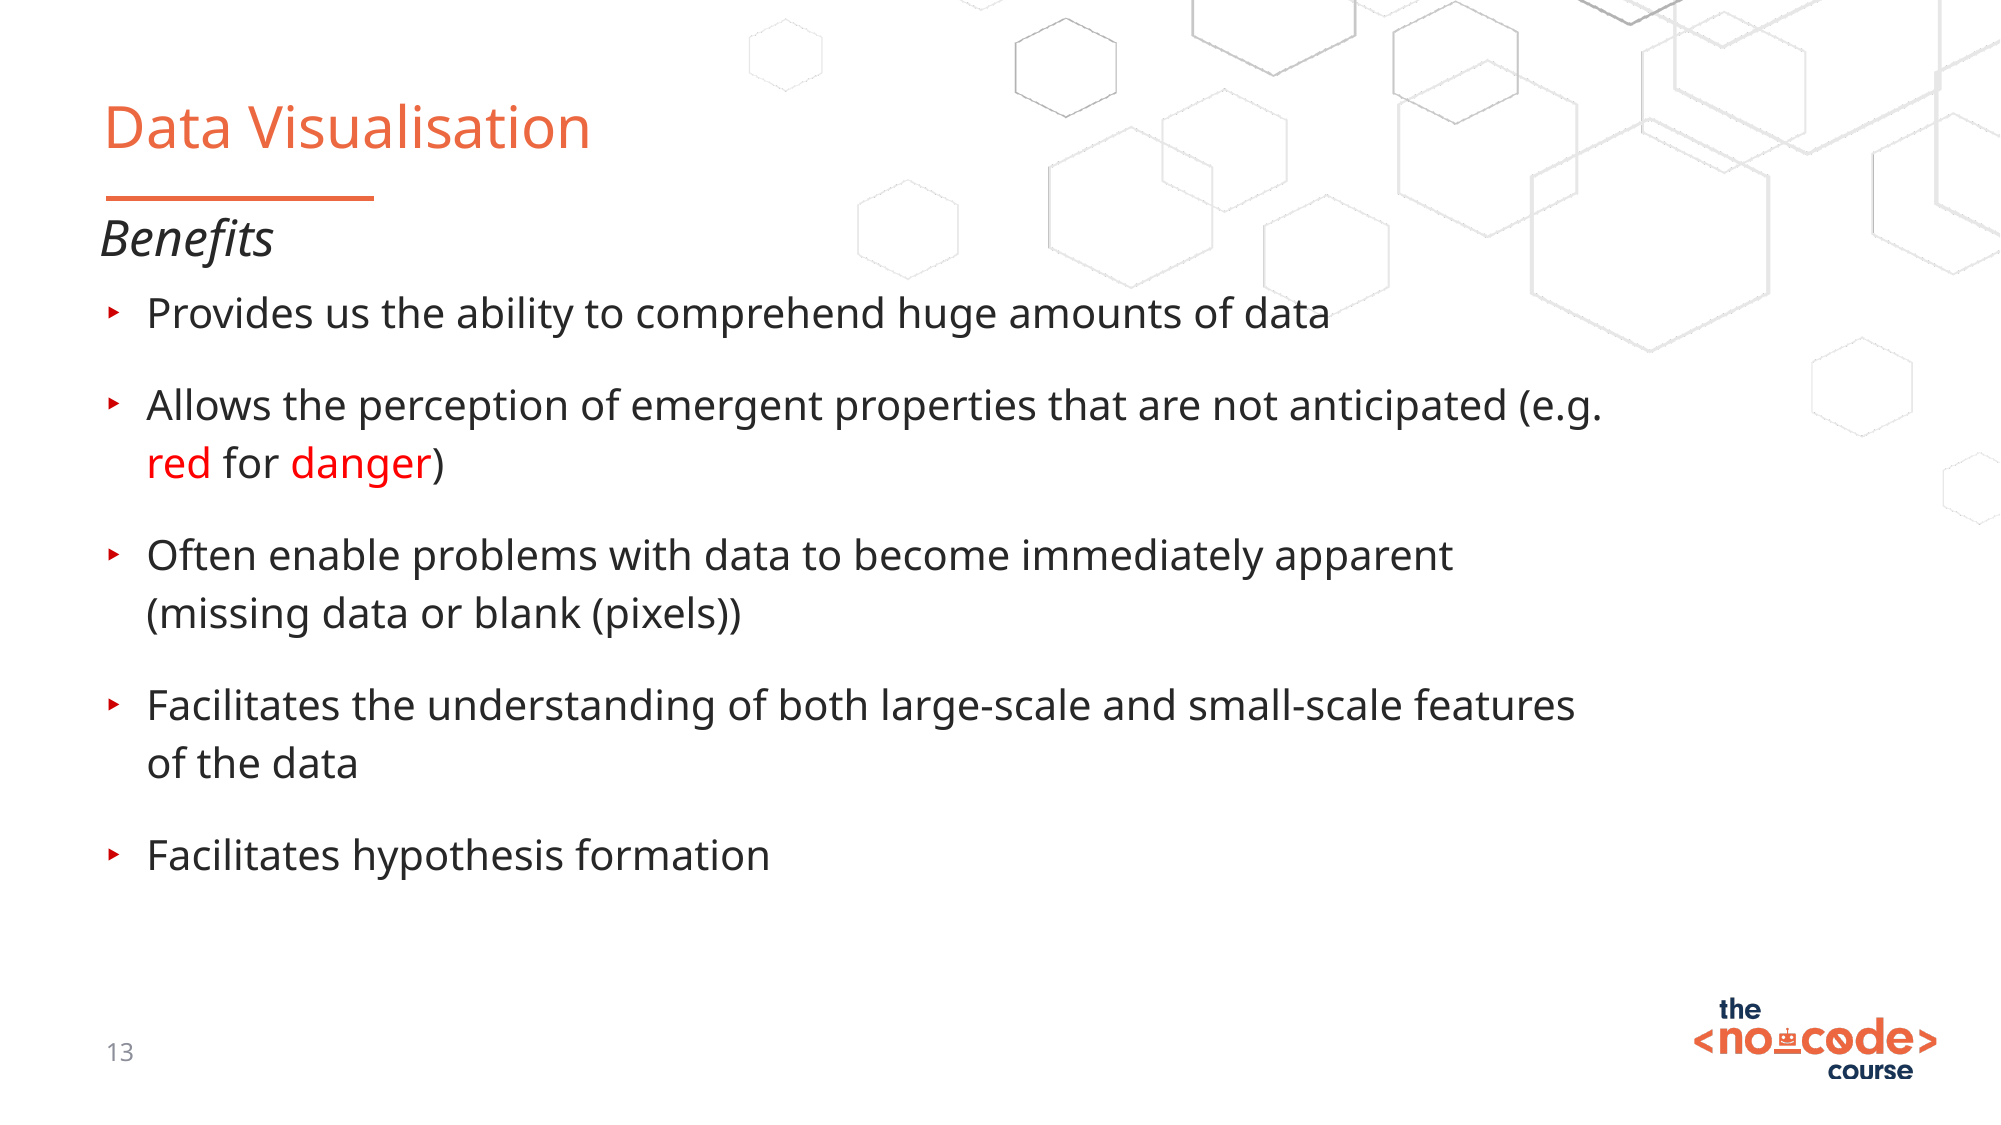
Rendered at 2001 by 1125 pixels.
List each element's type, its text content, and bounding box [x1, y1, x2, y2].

list Provides us the ability to comprehend huge amounts of data Allows the perception of emergent properties that are not anticipated (e.g. red for danger) Often enable problems with data to become immediately apparent (missing data or blank (pixels)) Facilitates the understanding of both large-scale and small-scale features of the data Facilitates hypothesis formation [105, 278, 1619, 956]
text_box Benefits [82, 200, 1956, 292]
slide_number 13 [105, 1023, 556, 1084]
title Data Visualisation [103, 59, 1935, 199]
